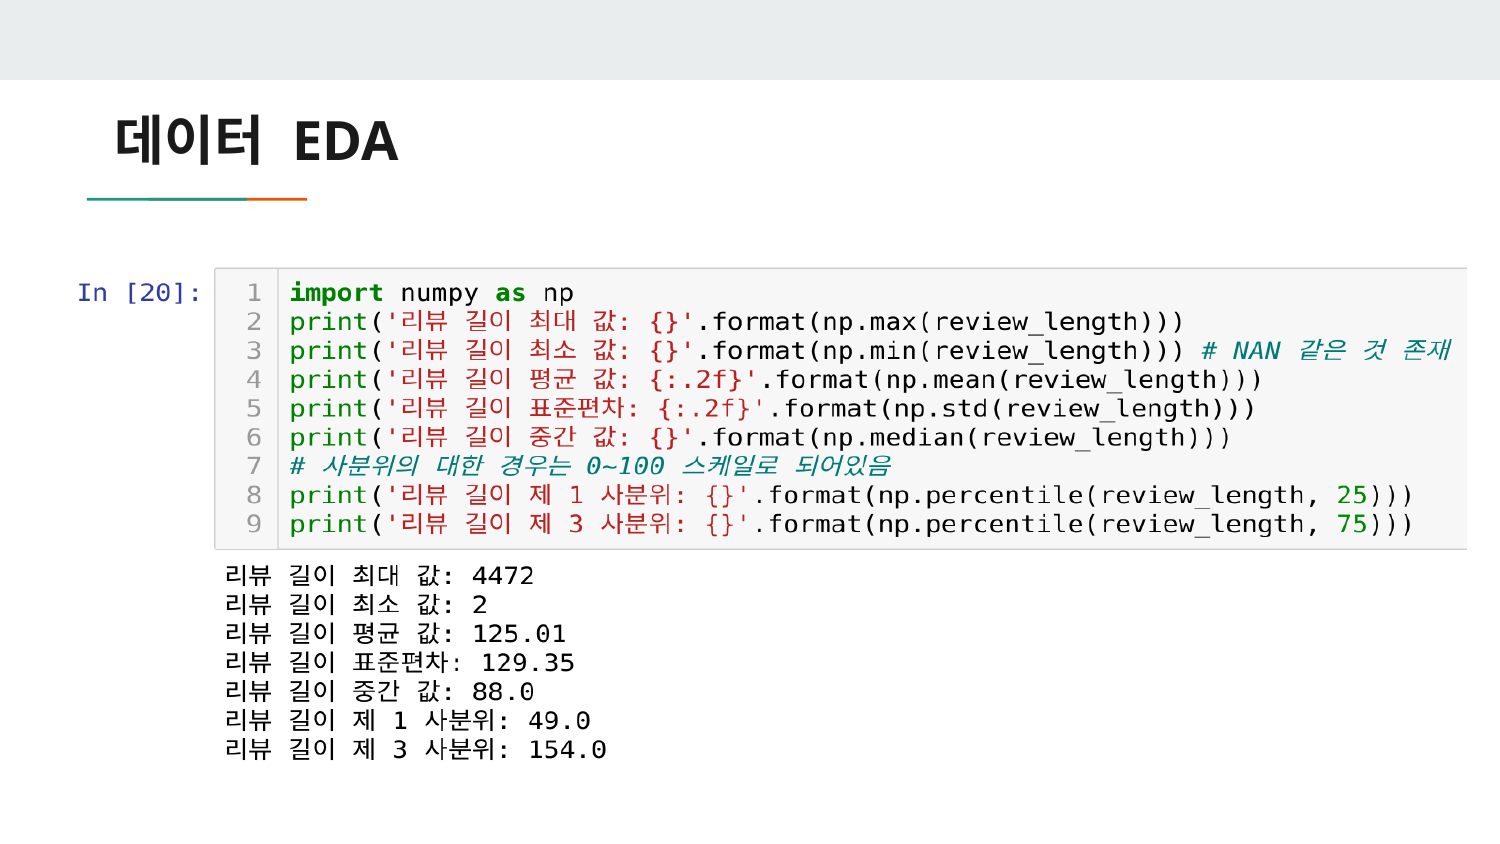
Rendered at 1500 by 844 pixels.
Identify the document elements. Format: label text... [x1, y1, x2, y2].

title 데이터 EDA [99, 91, 1361, 180]
picture [33, 245, 1467, 783]
